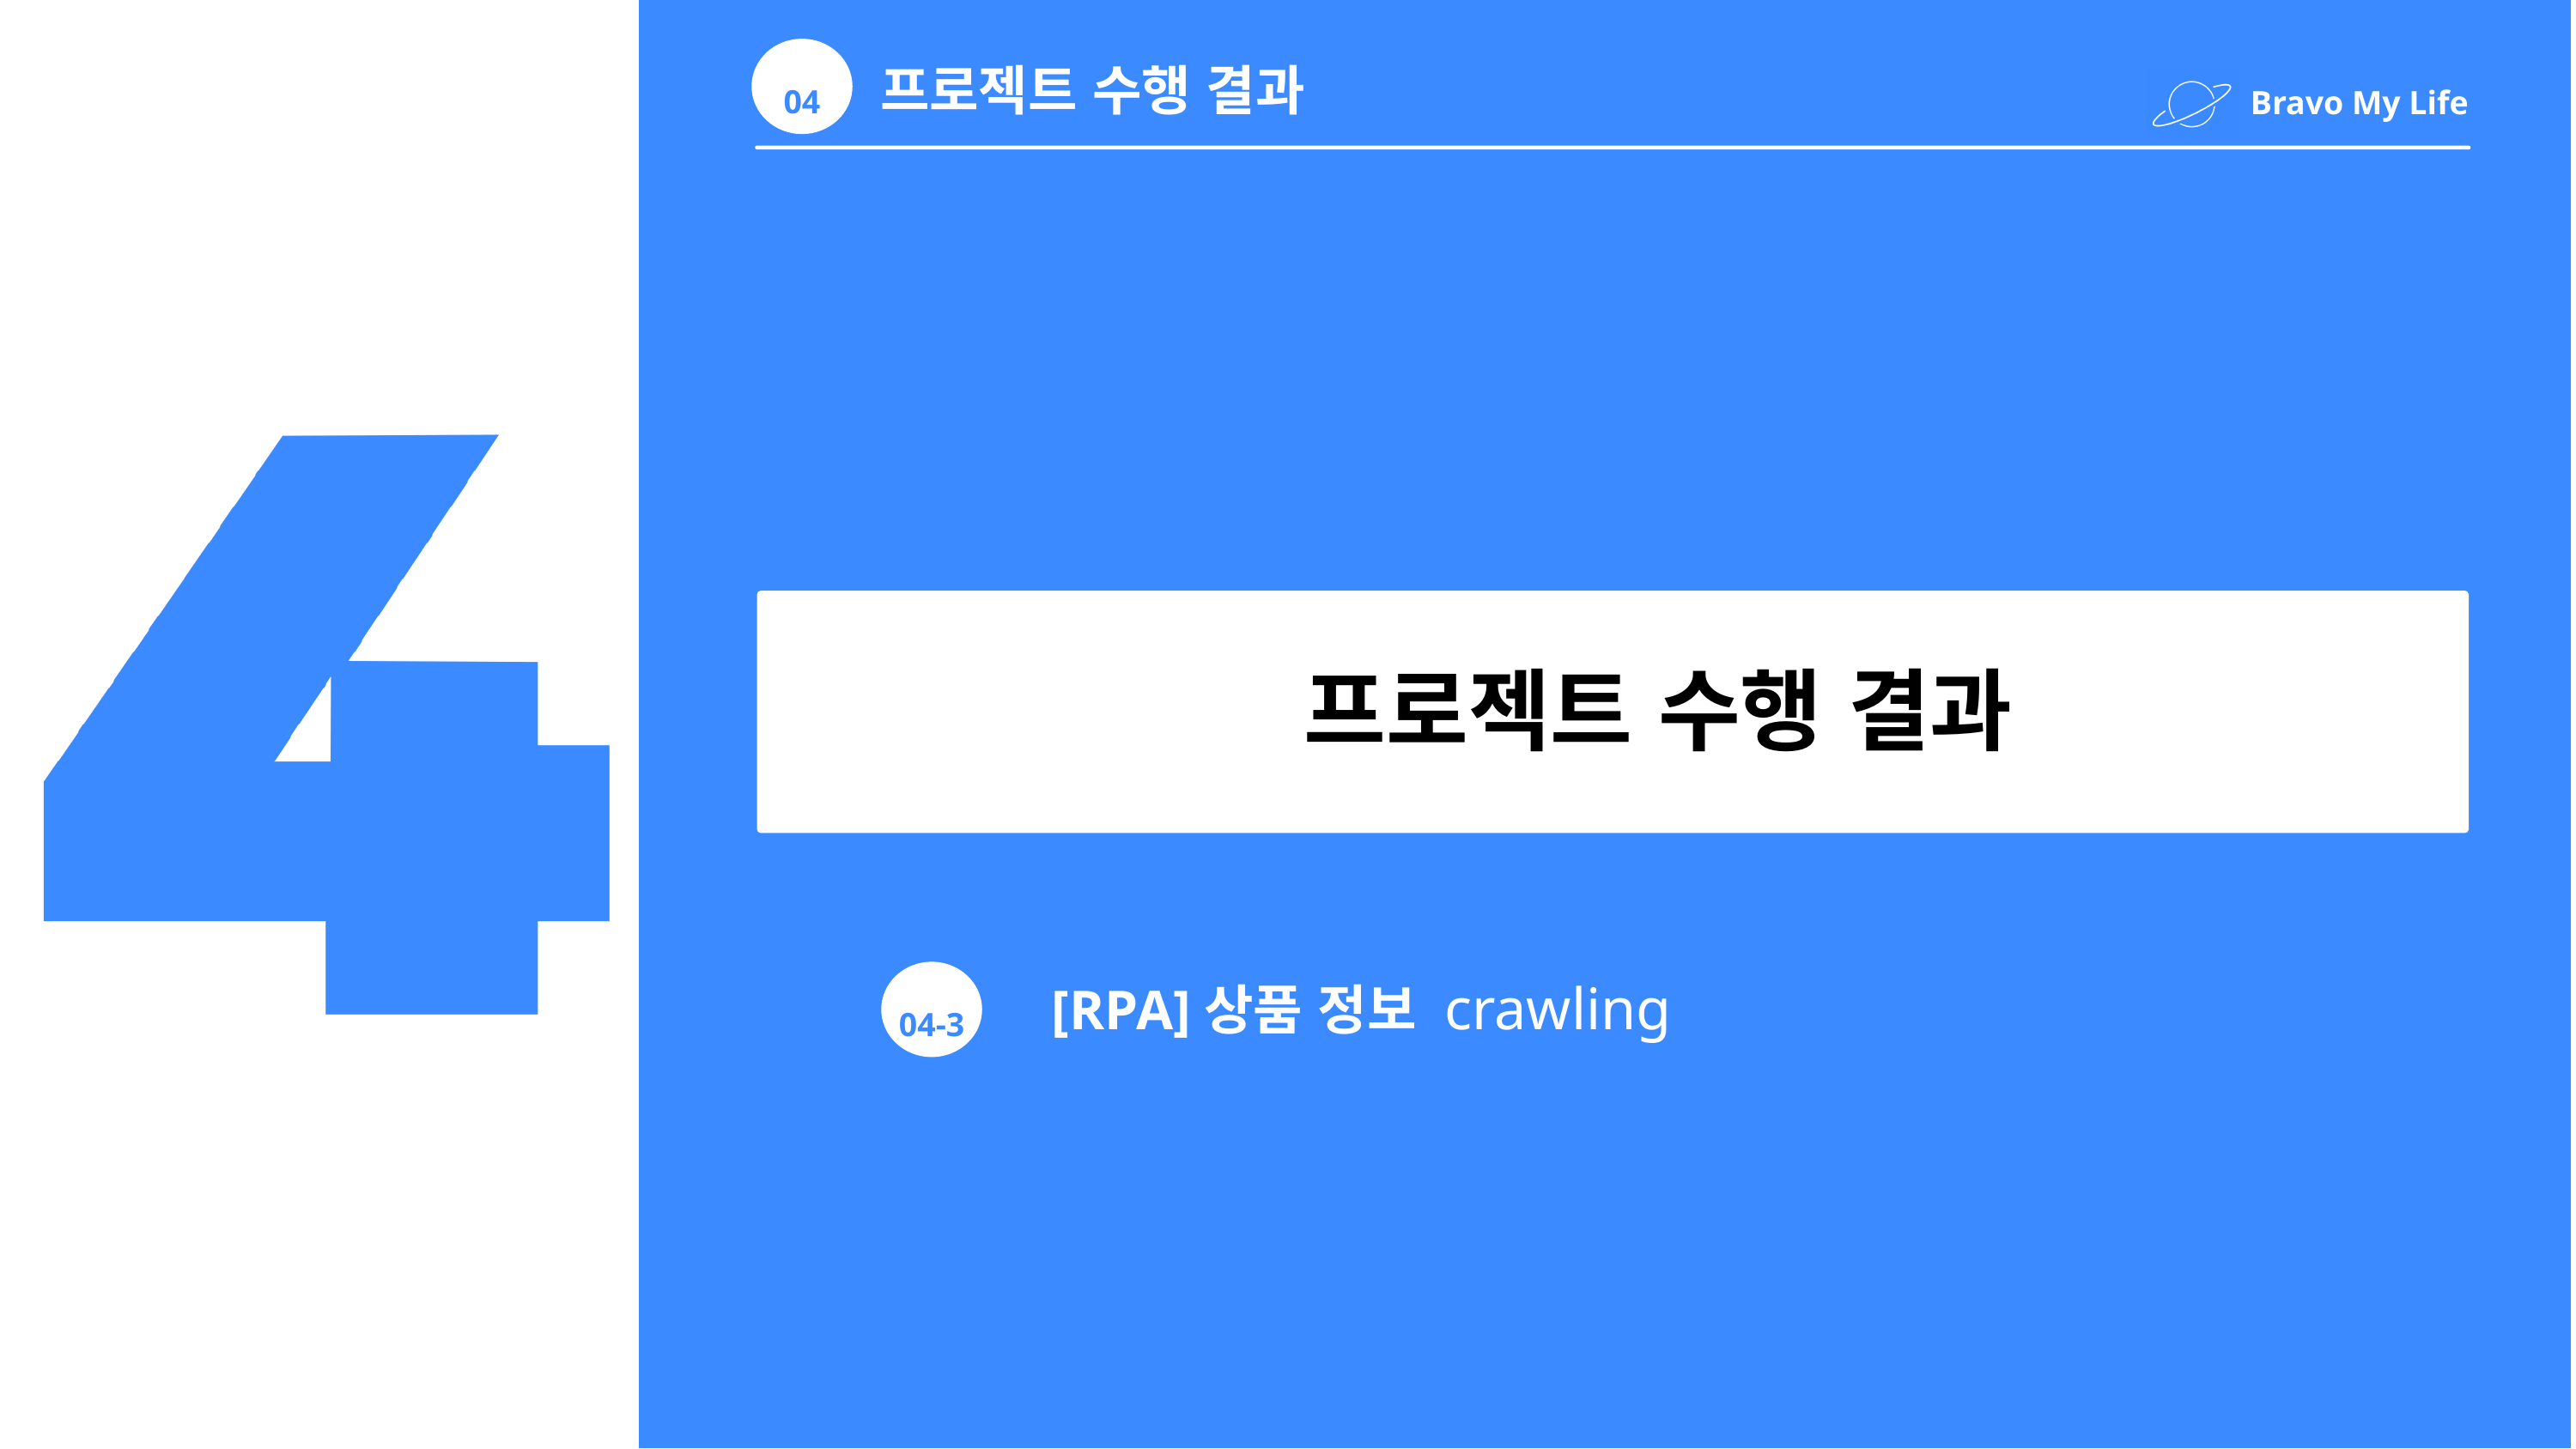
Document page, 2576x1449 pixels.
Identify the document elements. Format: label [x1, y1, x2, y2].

picture [2145, 69, 2240, 137]
text_box [43, 434, 610, 1015]
text_box [638, 0, 2572, 1449]
